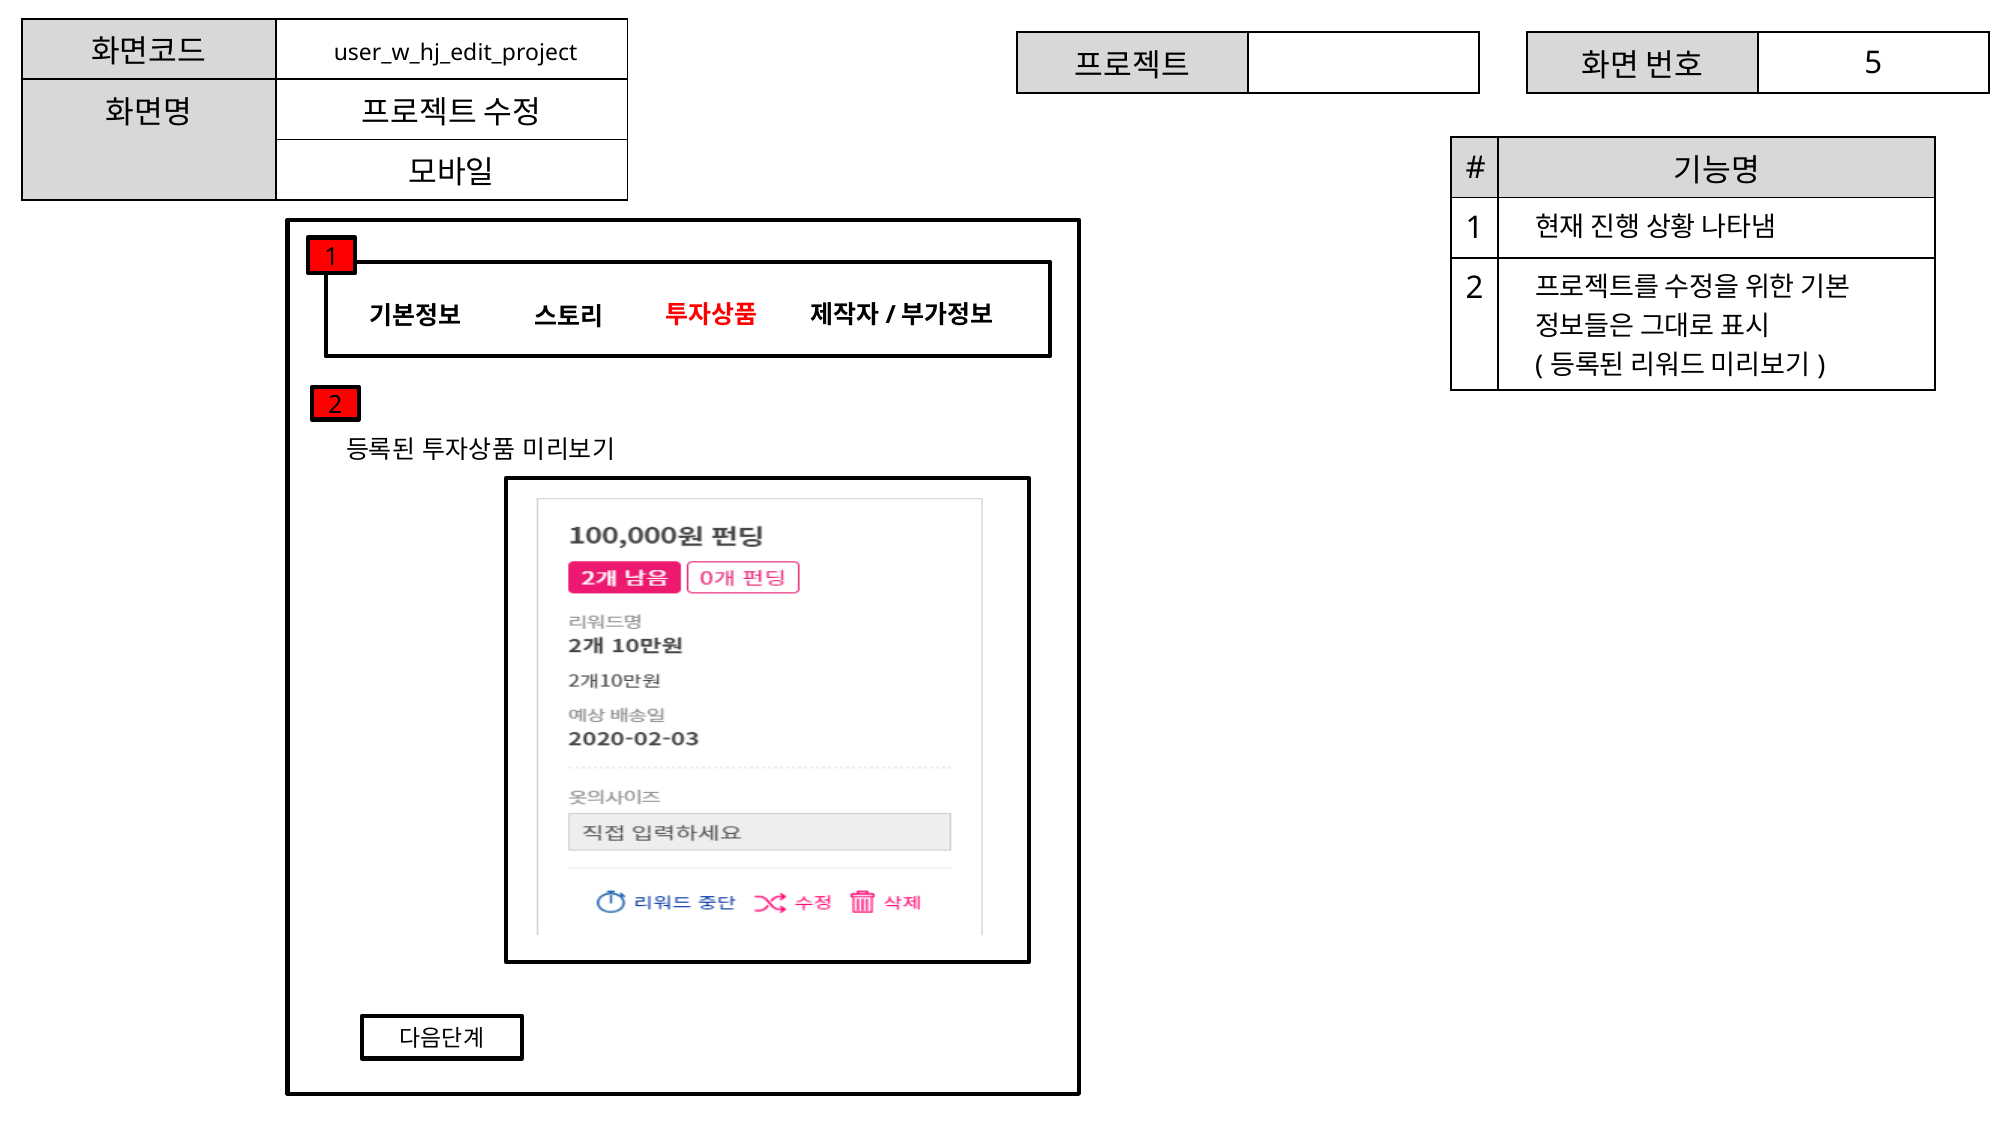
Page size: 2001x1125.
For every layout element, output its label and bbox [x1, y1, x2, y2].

table_cell [1452, 198, 1497, 257]
table_cell [1452, 259, 1497, 389]
text_box [285, 218, 1117, 1096]
table_header [1249, 33, 1478, 92]
table_cell [277, 80, 627, 139]
table_cell [1499, 198, 1934, 257]
table_header [1018, 33, 1247, 92]
table_header [1759, 33, 1988, 92]
table_cell [23, 80, 275, 199]
table_header [1528, 33, 1757, 92]
table_cell [277, 140, 627, 199]
table_cell [1499, 259, 1934, 389]
table_header [1452, 138, 1497, 197]
table_header [1499, 138, 1934, 197]
table_header [23, 20, 275, 78]
table_header [277, 20, 627, 78]
